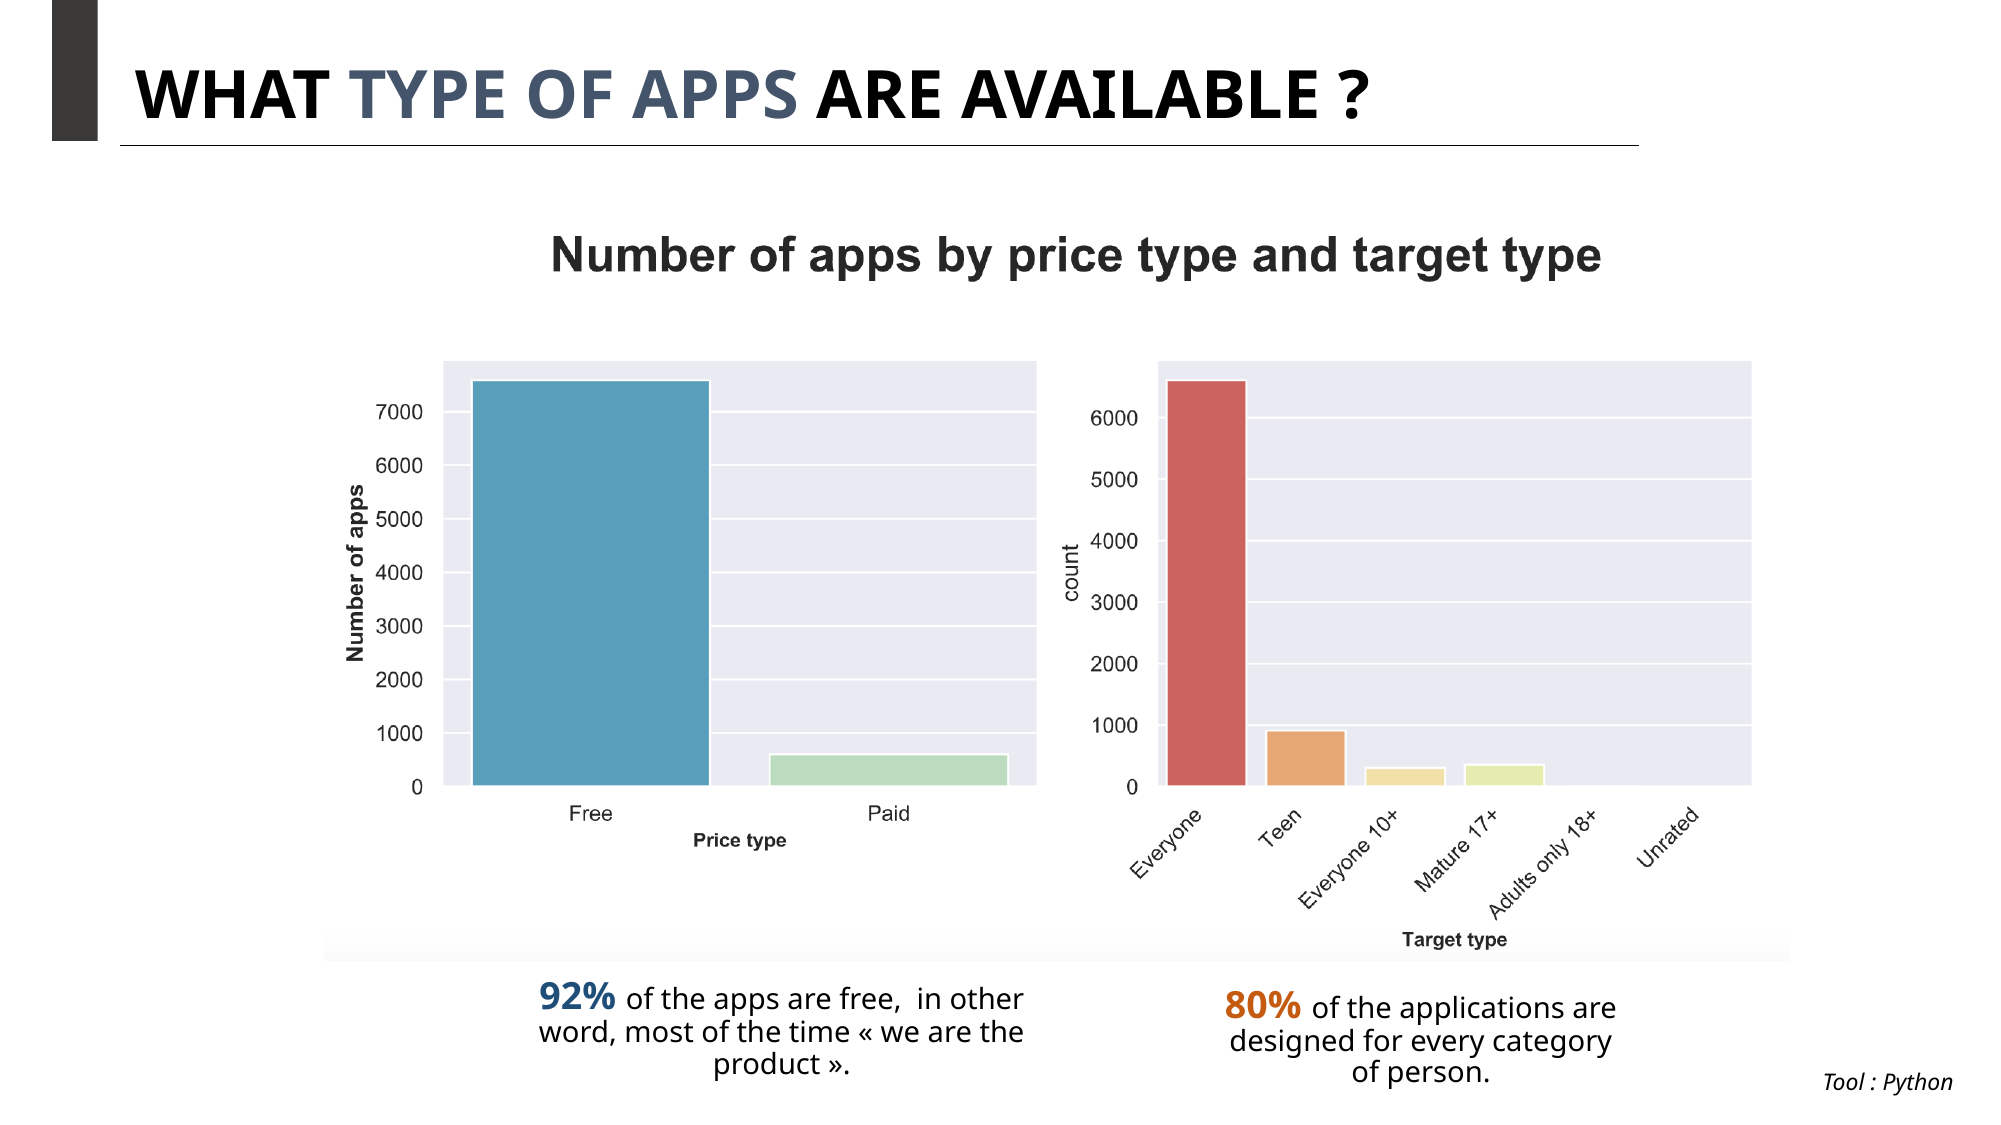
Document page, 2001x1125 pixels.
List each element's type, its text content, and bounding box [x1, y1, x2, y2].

text_box Tool : Python [1755, 1011, 2000, 1103]
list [324, 224, 1790, 961]
text_box 80% of the applications are designed for every category of person. [1194, 978, 1639, 1097]
text_box [51, 0, 99, 142]
text_box WHAT TYPE OF APPS ARE AVAILABLE ? [120, 44, 1793, 140]
text_box 92% of the apps are free, in other word, most of the time « we are the product ». [490, 969, 1064, 1125]
